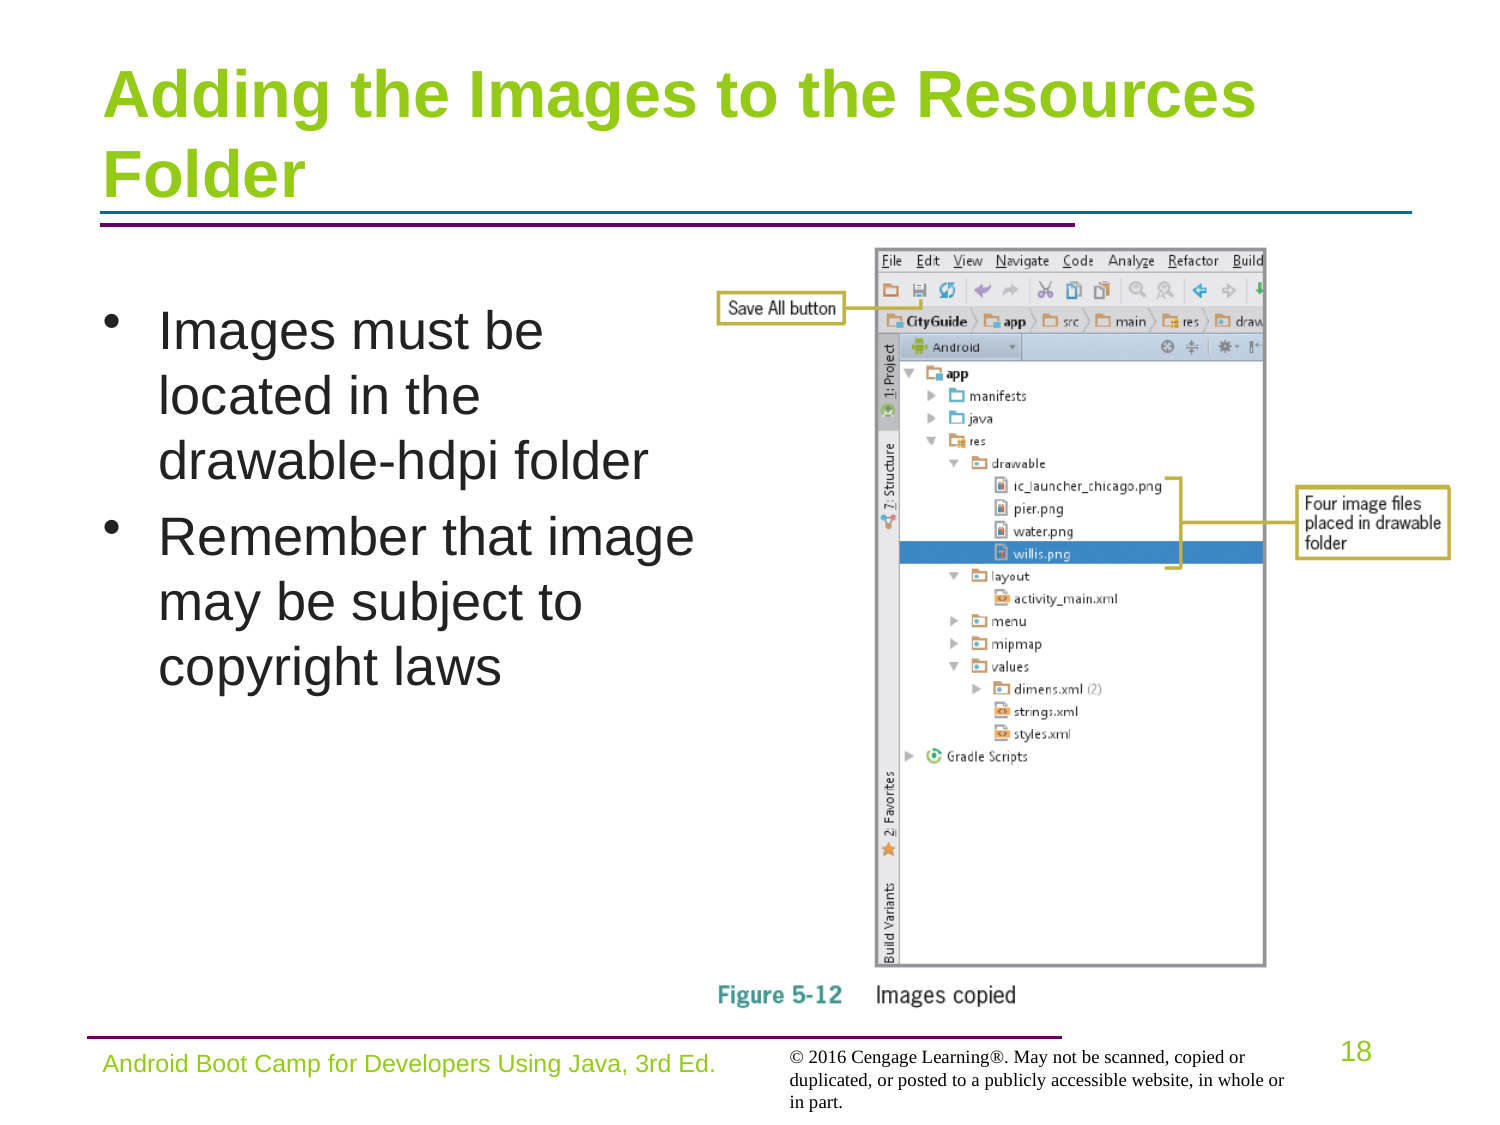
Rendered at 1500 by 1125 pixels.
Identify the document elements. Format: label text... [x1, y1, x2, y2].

footer Android Boot Camp for Developers Using Java, 3rd Ed. [87, 1025, 988, 1100]
title Adding the Images to the Resources Folder [87, 37, 1413, 226]
picture [694, 231, 1463, 1026]
list Images must be located in the drawable-hdpi folder Remember that images may be subject to copyright laws [87, 287, 689, 1025]
slide_number 18 [1074, 1034, 1388, 1100]
